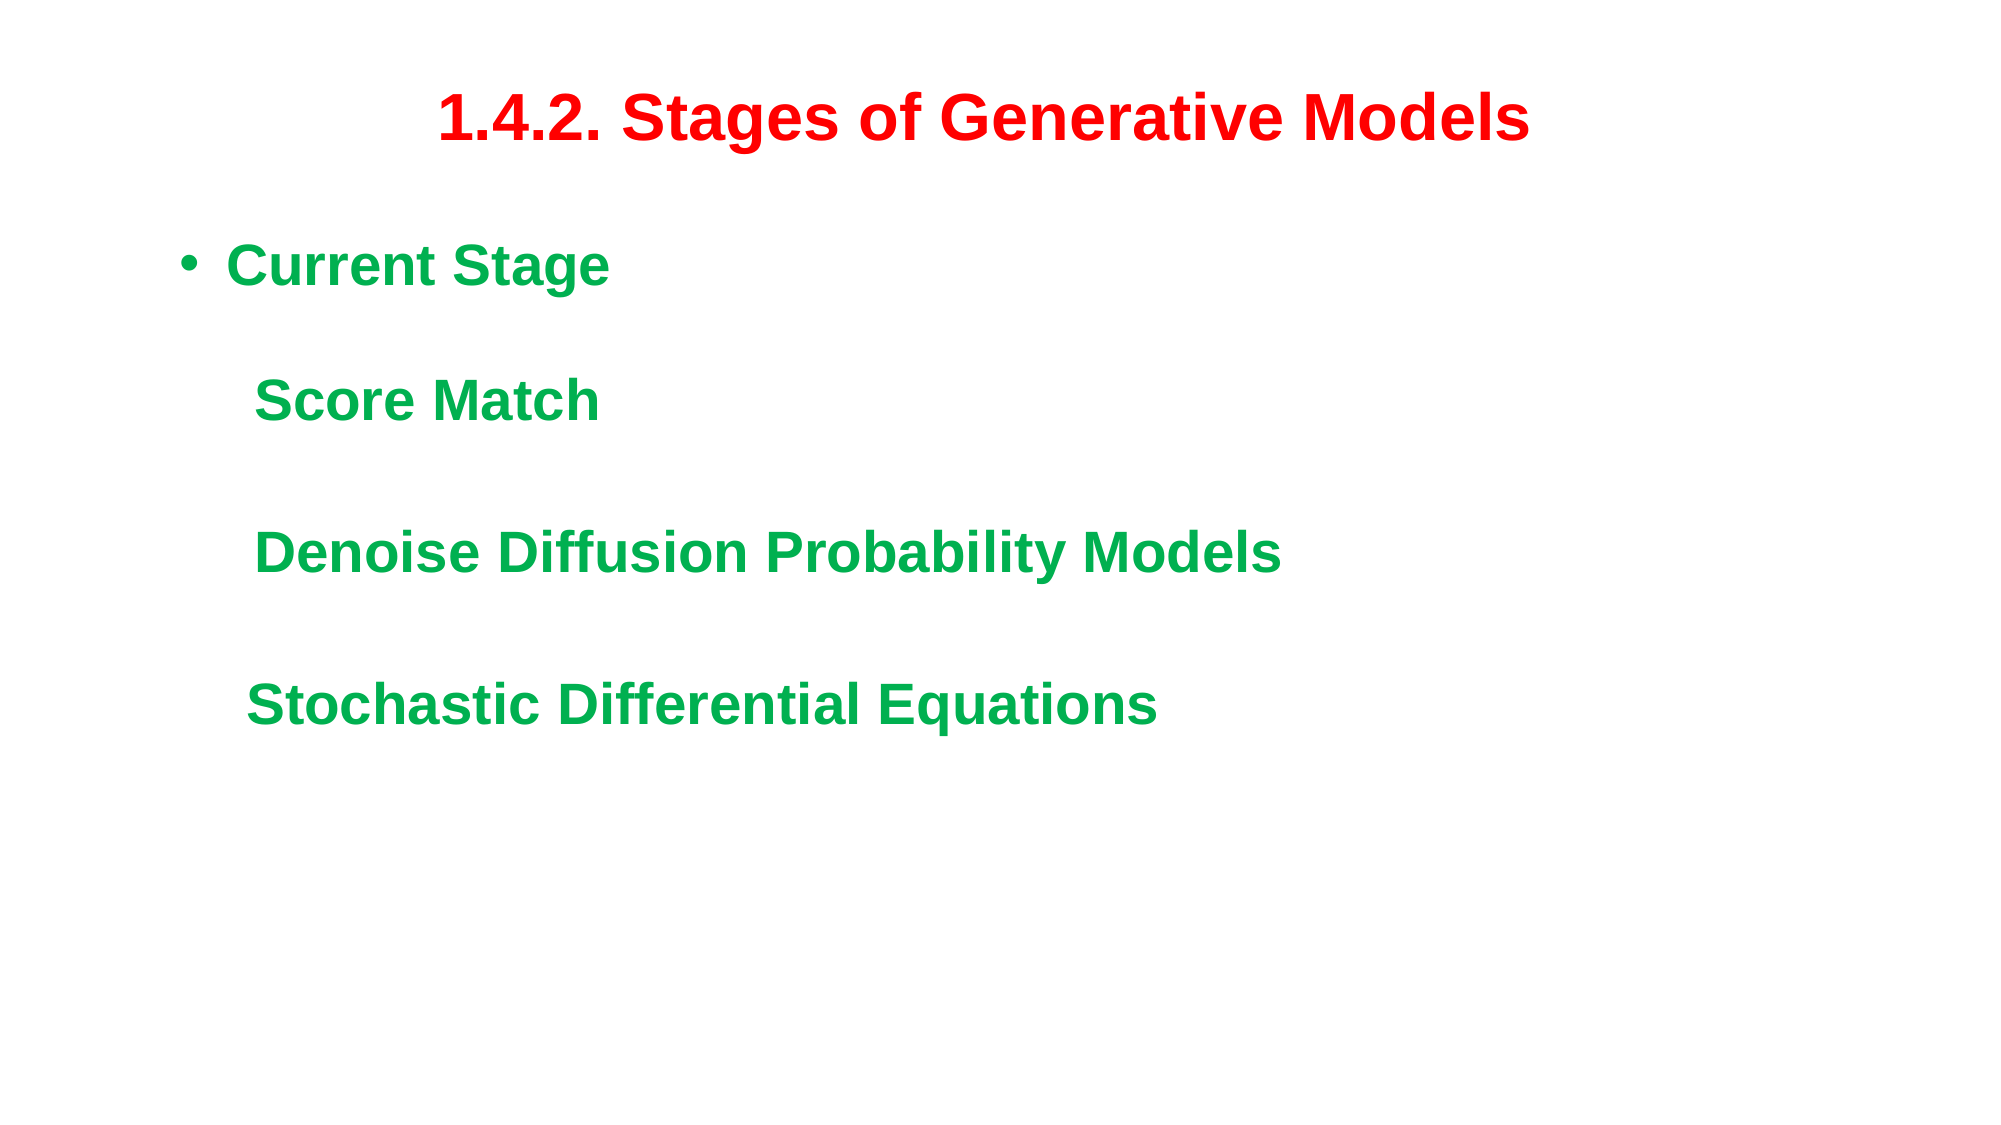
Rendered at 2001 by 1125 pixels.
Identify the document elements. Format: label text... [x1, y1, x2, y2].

text_box 1.4.2. Stages of Generative Models [422, 66, 1645, 162]
text_box Score Match [239, 354, 657, 440]
text_box Denoise Diffusion Probability Models [239, 507, 1341, 592]
text_box Current Stage [164, 220, 1140, 305]
text_box Stochastic Differential Equations [231, 658, 1279, 744]
